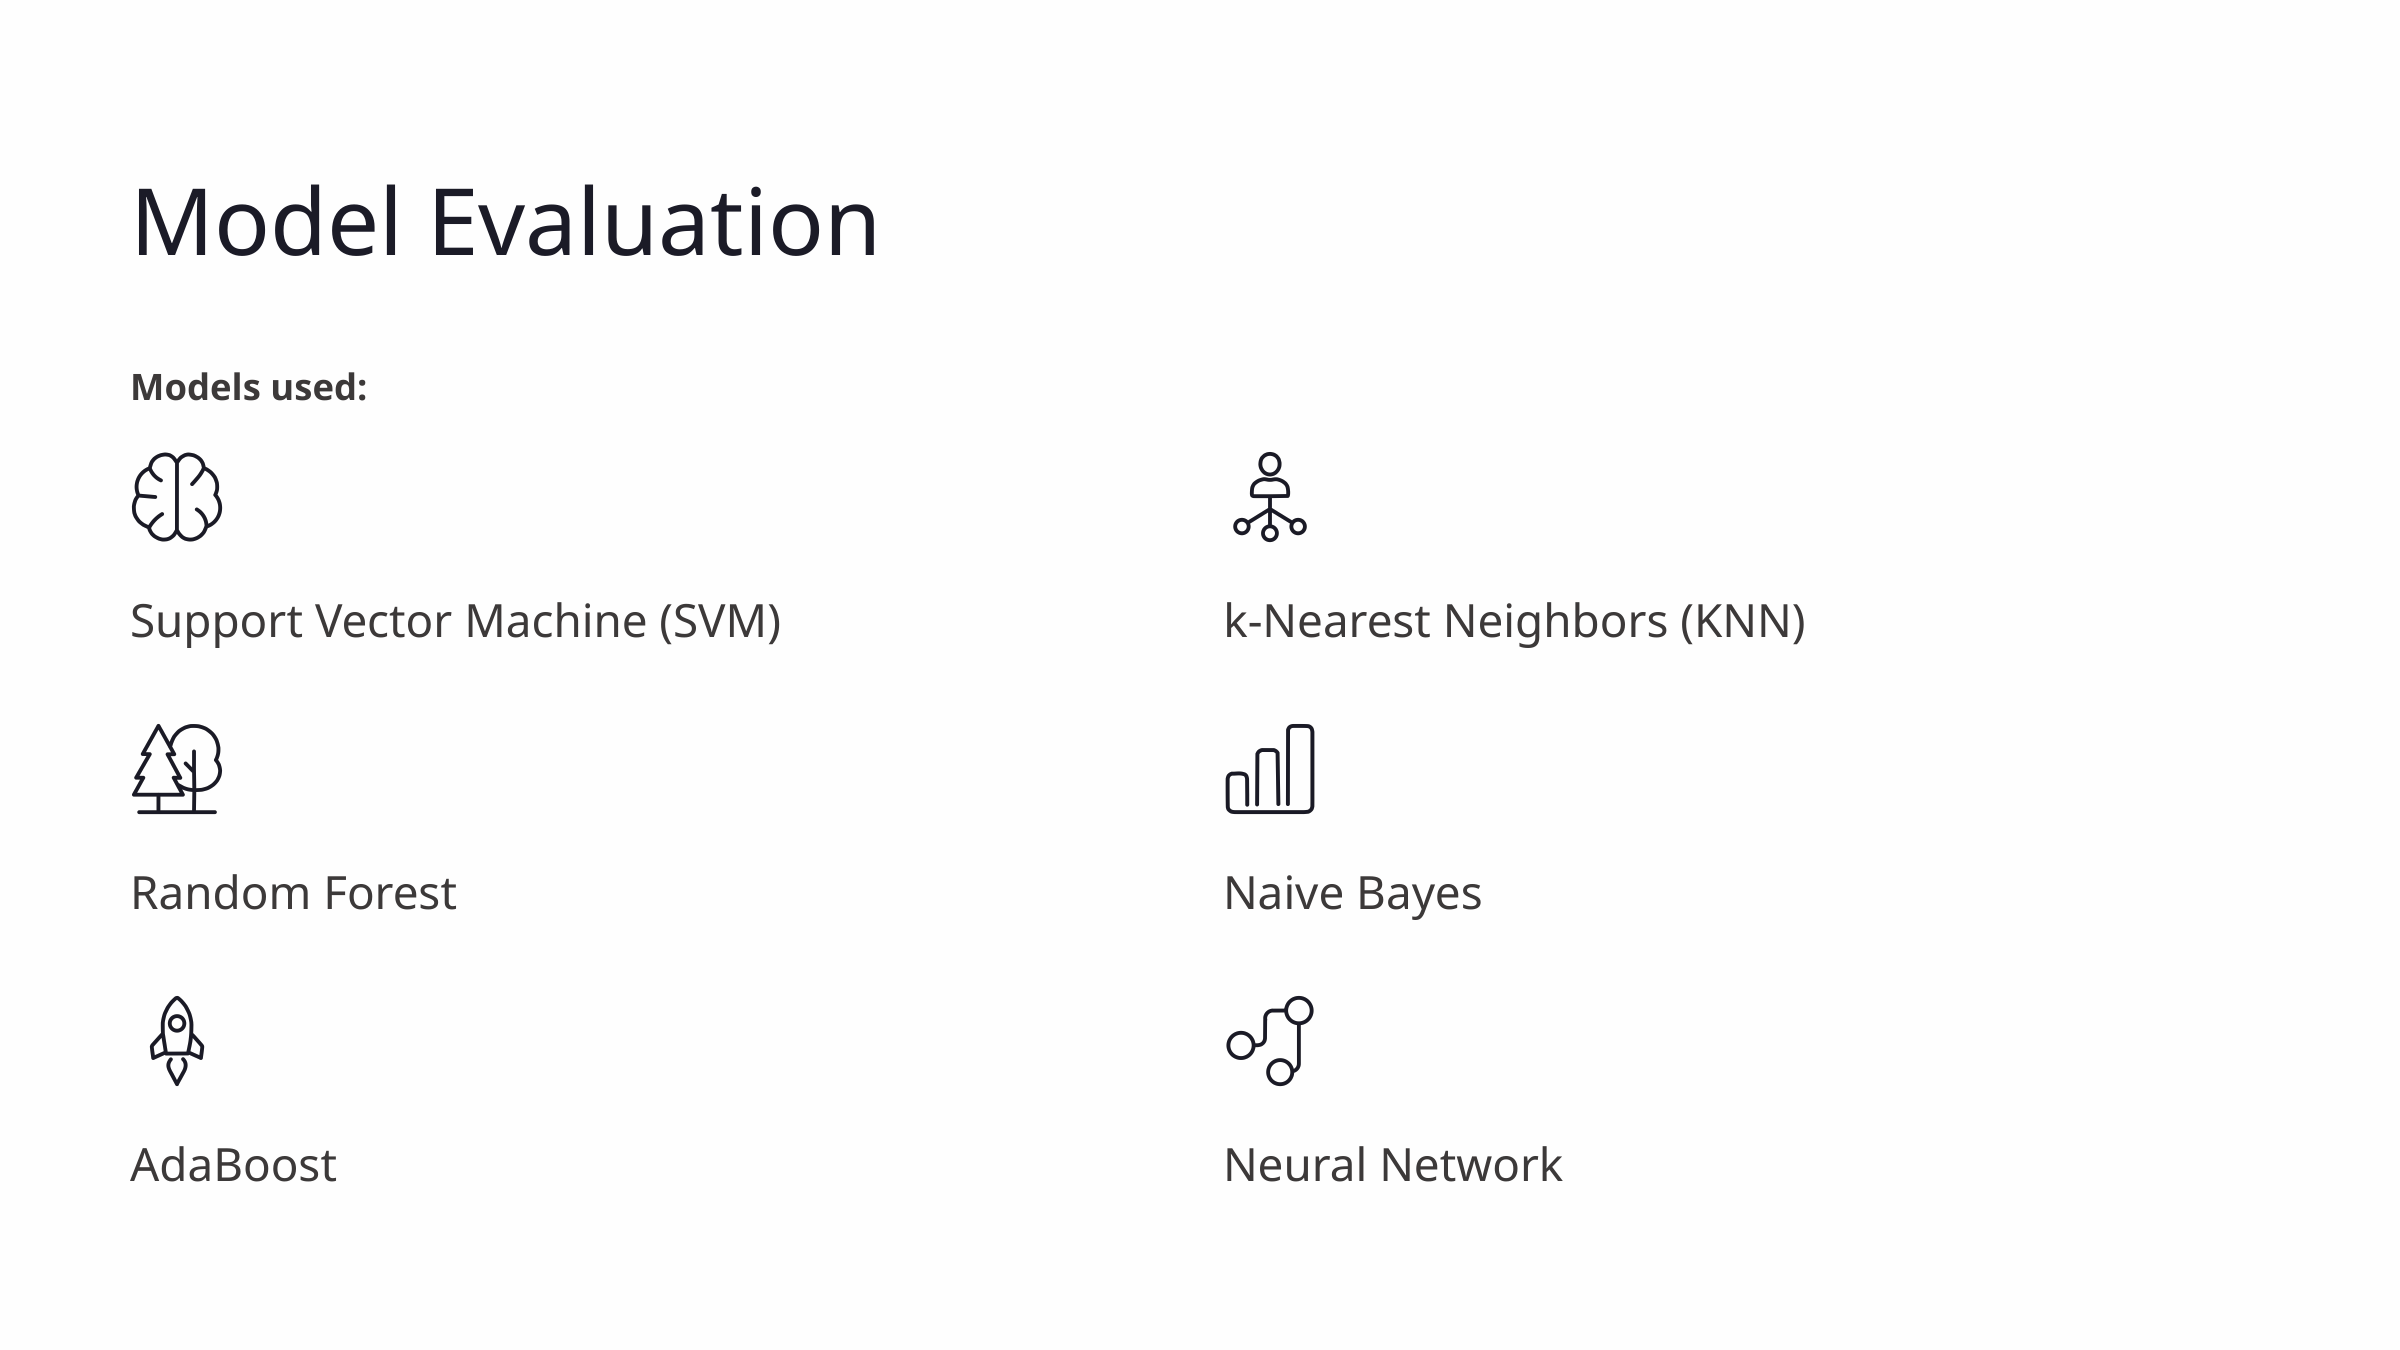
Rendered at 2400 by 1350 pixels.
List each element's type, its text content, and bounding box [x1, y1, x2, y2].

text_box k-Nearest Neighbors (KNN) [1223, 589, 1809, 648]
picture [130, 994, 224, 1088]
text_box AdaBoost [130, 1133, 596, 1192]
picture [130, 722, 224, 816]
text_box Random Forest [130, 861, 596, 920]
picture [1223, 450, 1317, 544]
text_box Support Vector Machine (SVM) [130, 589, 784, 648]
picture [1223, 994, 1317, 1088]
picture [1223, 722, 1317, 816]
text_box Neural Network [1223, 1133, 1689, 1192]
text_box Naive Bayes [1223, 861, 1689, 920]
text_box Models used: [130, 348, 2270, 409]
text_box Model Evaluation [130, 158, 1061, 275]
picture [130, 450, 224, 544]
